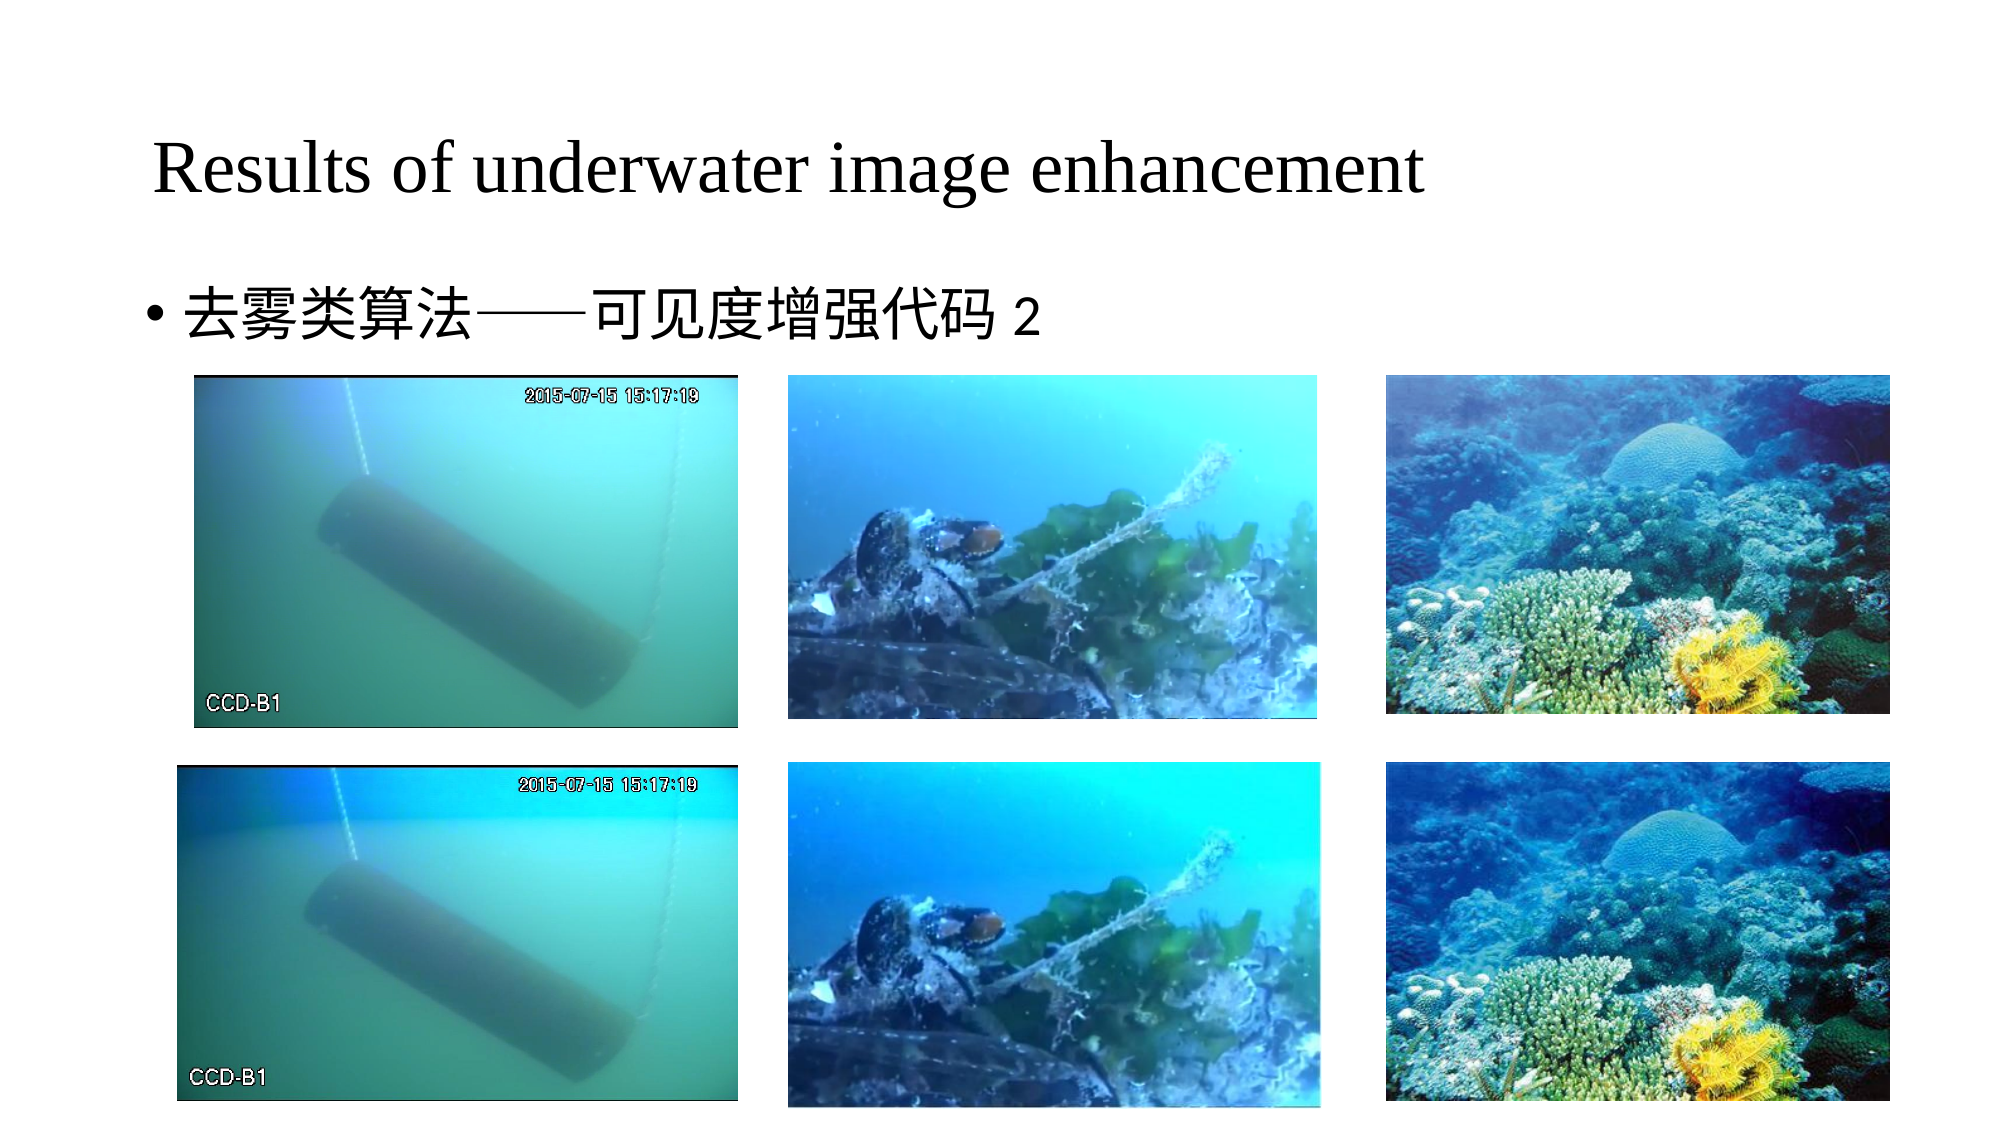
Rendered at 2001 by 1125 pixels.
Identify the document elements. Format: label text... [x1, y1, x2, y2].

picture [194, 375, 738, 729]
title Results of underwater image enhancement [137, 59, 1863, 278]
list 去雾类算法——可见度增强代码2 [130, 277, 1856, 1037]
picture [1386, 375, 1890, 714]
picture [788, 375, 1318, 720]
picture [177, 765, 738, 1102]
picture [1386, 762, 1890, 1102]
picture [788, 762, 1322, 1109]
